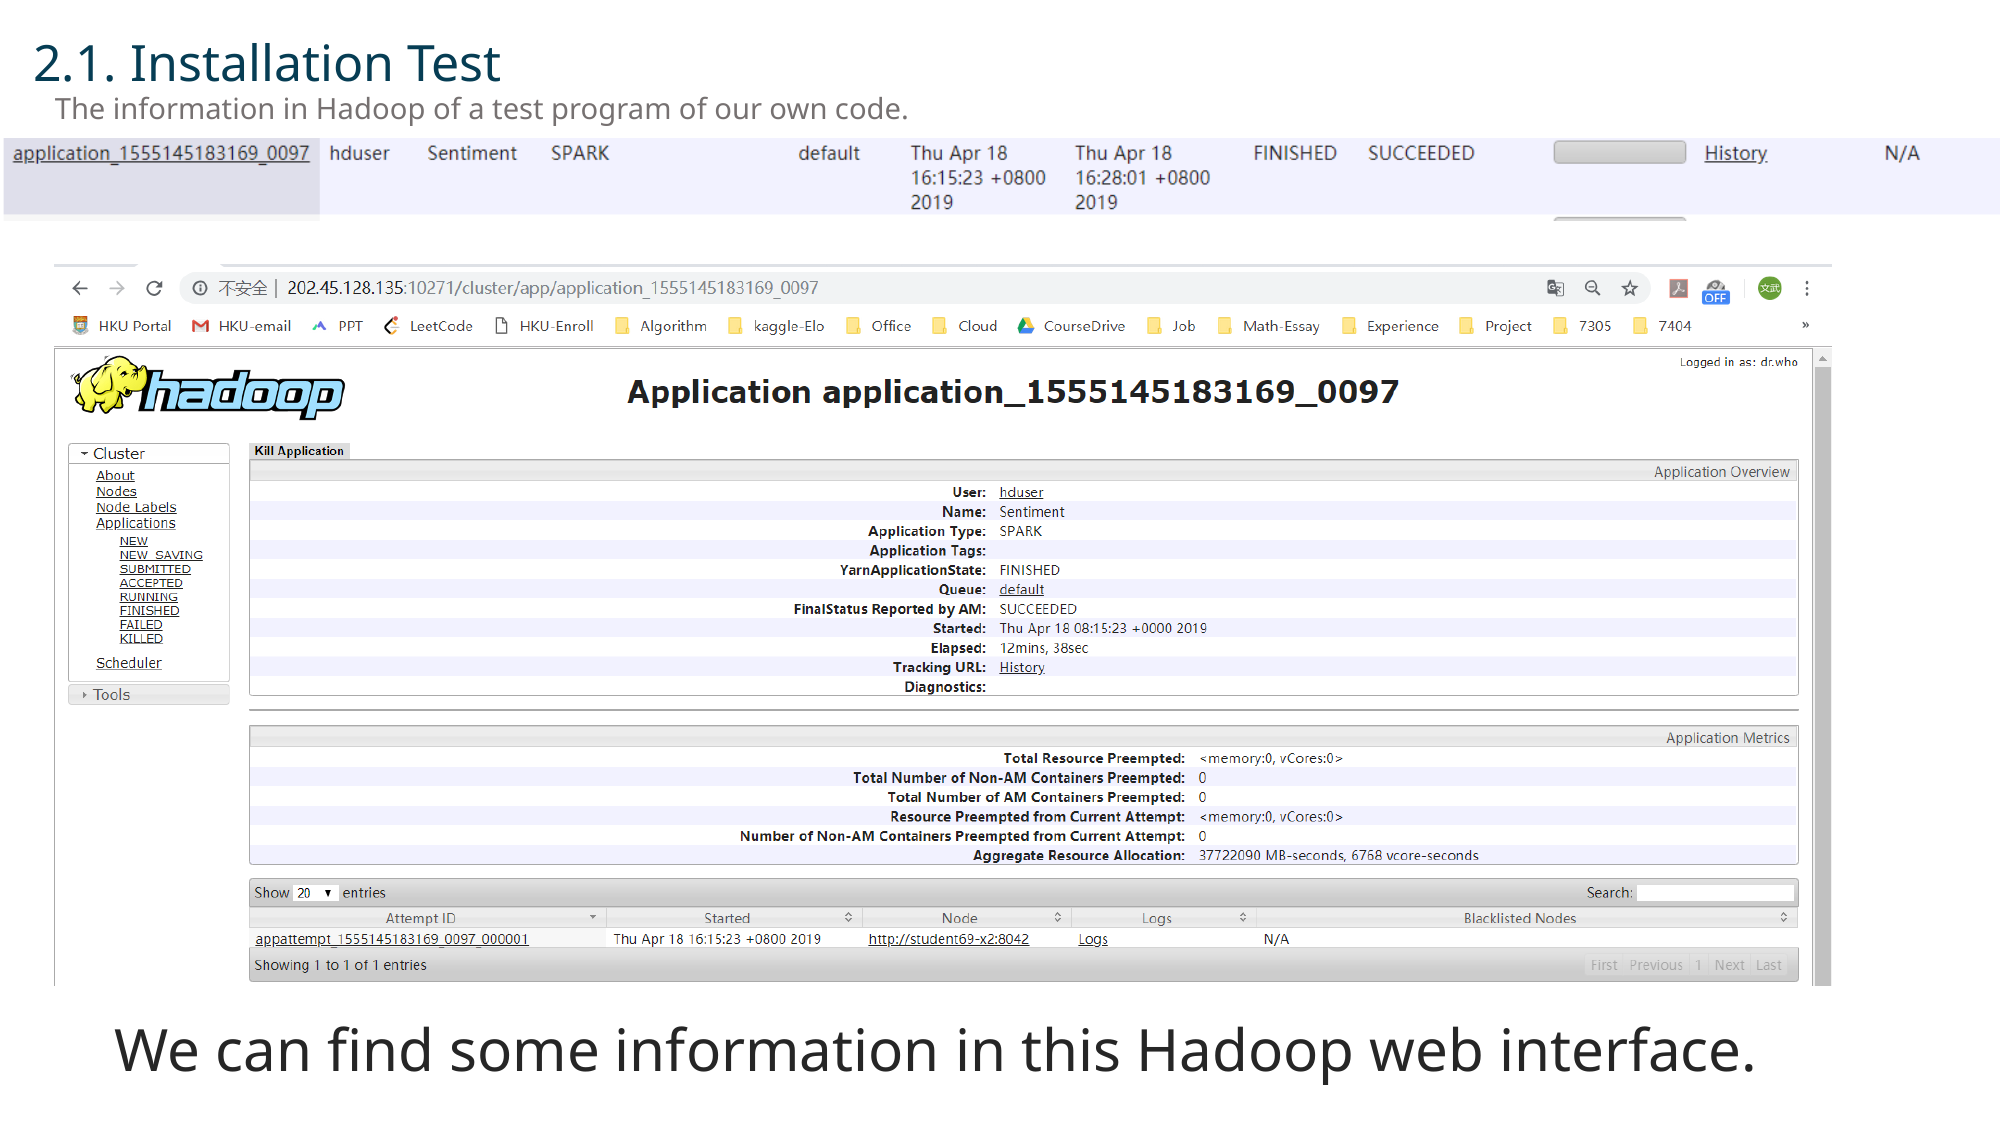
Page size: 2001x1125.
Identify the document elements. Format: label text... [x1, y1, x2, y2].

picture [54, 264, 1832, 986]
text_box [54, 16, 1832, 129]
picture [0, 138, 2000, 221]
text_box We can find some information in this Hadoop web interface. [99, 971, 2000, 1091]
